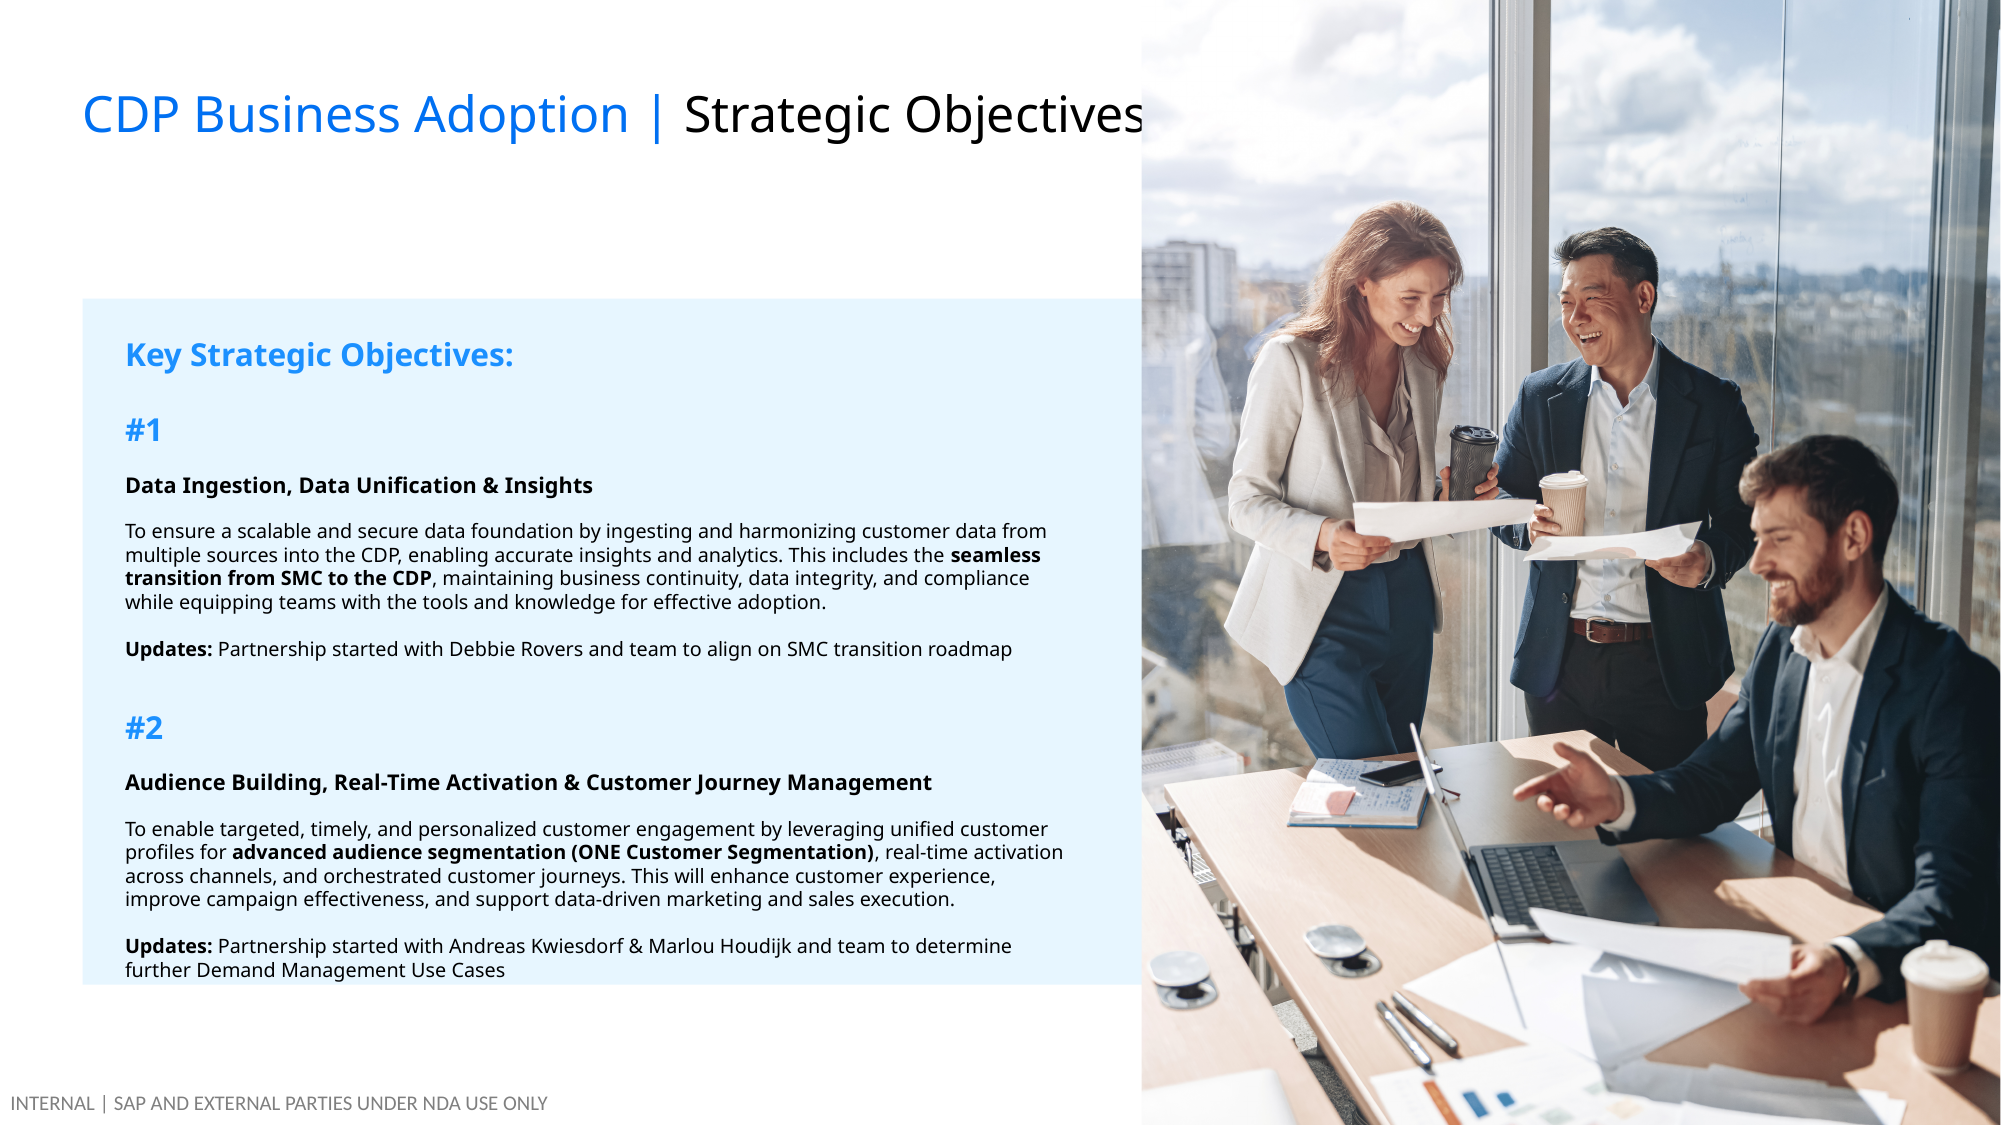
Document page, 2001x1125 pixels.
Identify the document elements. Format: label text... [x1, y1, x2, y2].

title CDP Business Adoption | Strategic Objectives [82, 82, 1135, 144]
text_box [82, 298, 1135, 985]
text_box Key Strategic Objectives: #1 Data Ingestion, Data Unification & Insights To ensure a scalable and secure data foundation by ingesting and harmonizing customer data from multiple sources into the CDP, enabling accurate insights and analytics. This includes the seamless transition from SMC to the CDP, maintaining business continuity, data integrity, and compliance while equipping teams with the tools and knowledge for effective adoption. Updates: Partnership started with Debbie Rovers and team to align on SMC transition roadmap #2 Audience Building, Real-Time Activation & Customer Journey Management To enable targeted, timely, and personalized customer engagement by leveraging unified customer profiles for advanced audience segmentation (ONE Customer Segmentation), real-time activation across channels, and orchestrated customer journeys. This will enhance customer experience, improve campaign effectiveness, and support data-driven marketing and sales execution. Updates: Partnership started with Andreas Kwiesdorf & Marlou Houdijk and team to determine further Demand Management Use Cases [124, 334, 1073, 985]
picture [1141, 0, 2001, 1125]
